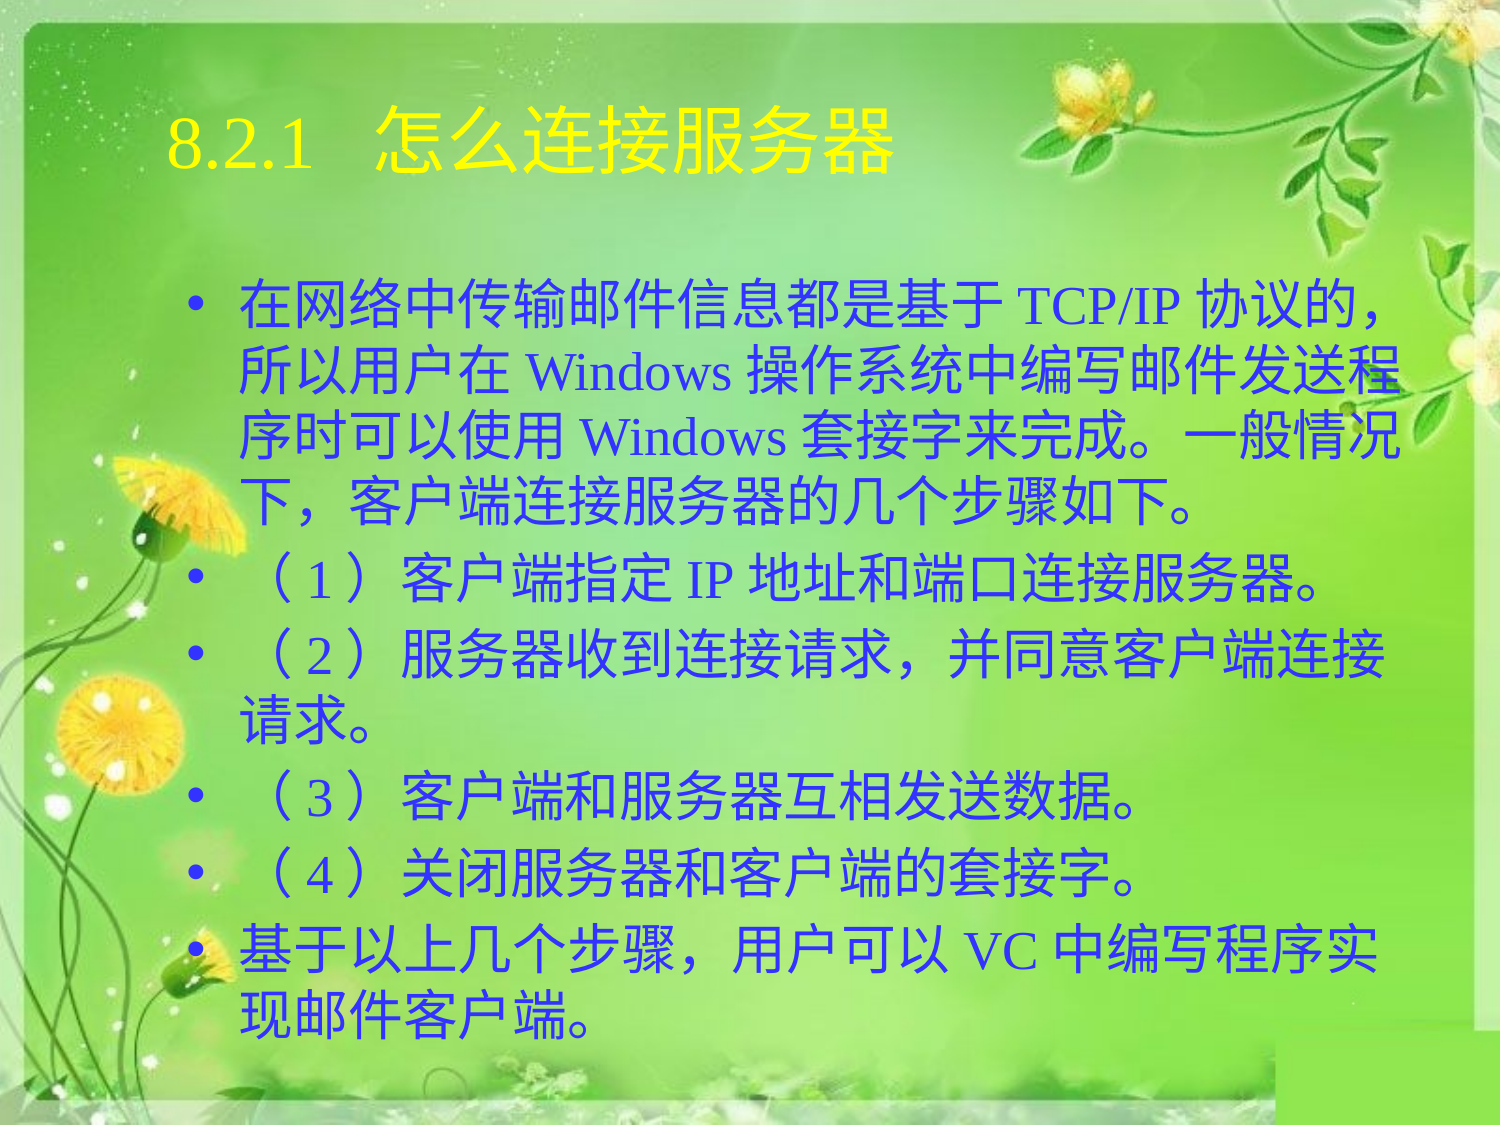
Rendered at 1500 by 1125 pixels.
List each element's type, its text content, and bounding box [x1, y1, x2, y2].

title 8.2.1 怎么连接服务器 [29, 45, 1034, 233]
picture [0, 0, 1500, 1125]
list 在网络中传输邮件信息都是基于TCP/IP协议的，所以用户在Windows操作系统中编写邮件发送程序时可以使用Windows套接字来完成。一般情况下，客户端连接服务器的几个步骤如下。 （1）客户端指定IP地址和端口连接服务器。 （2）服务器收到连接请求，并同意客户端连接请求。 （3）客户端和服务器互相发送数据。 （4）关闭服务器和客户端的套接字。 基于以上几个步骤，用户可以VC中编写程序实现邮件客户端。 [171, 262, 1425, 1071]
